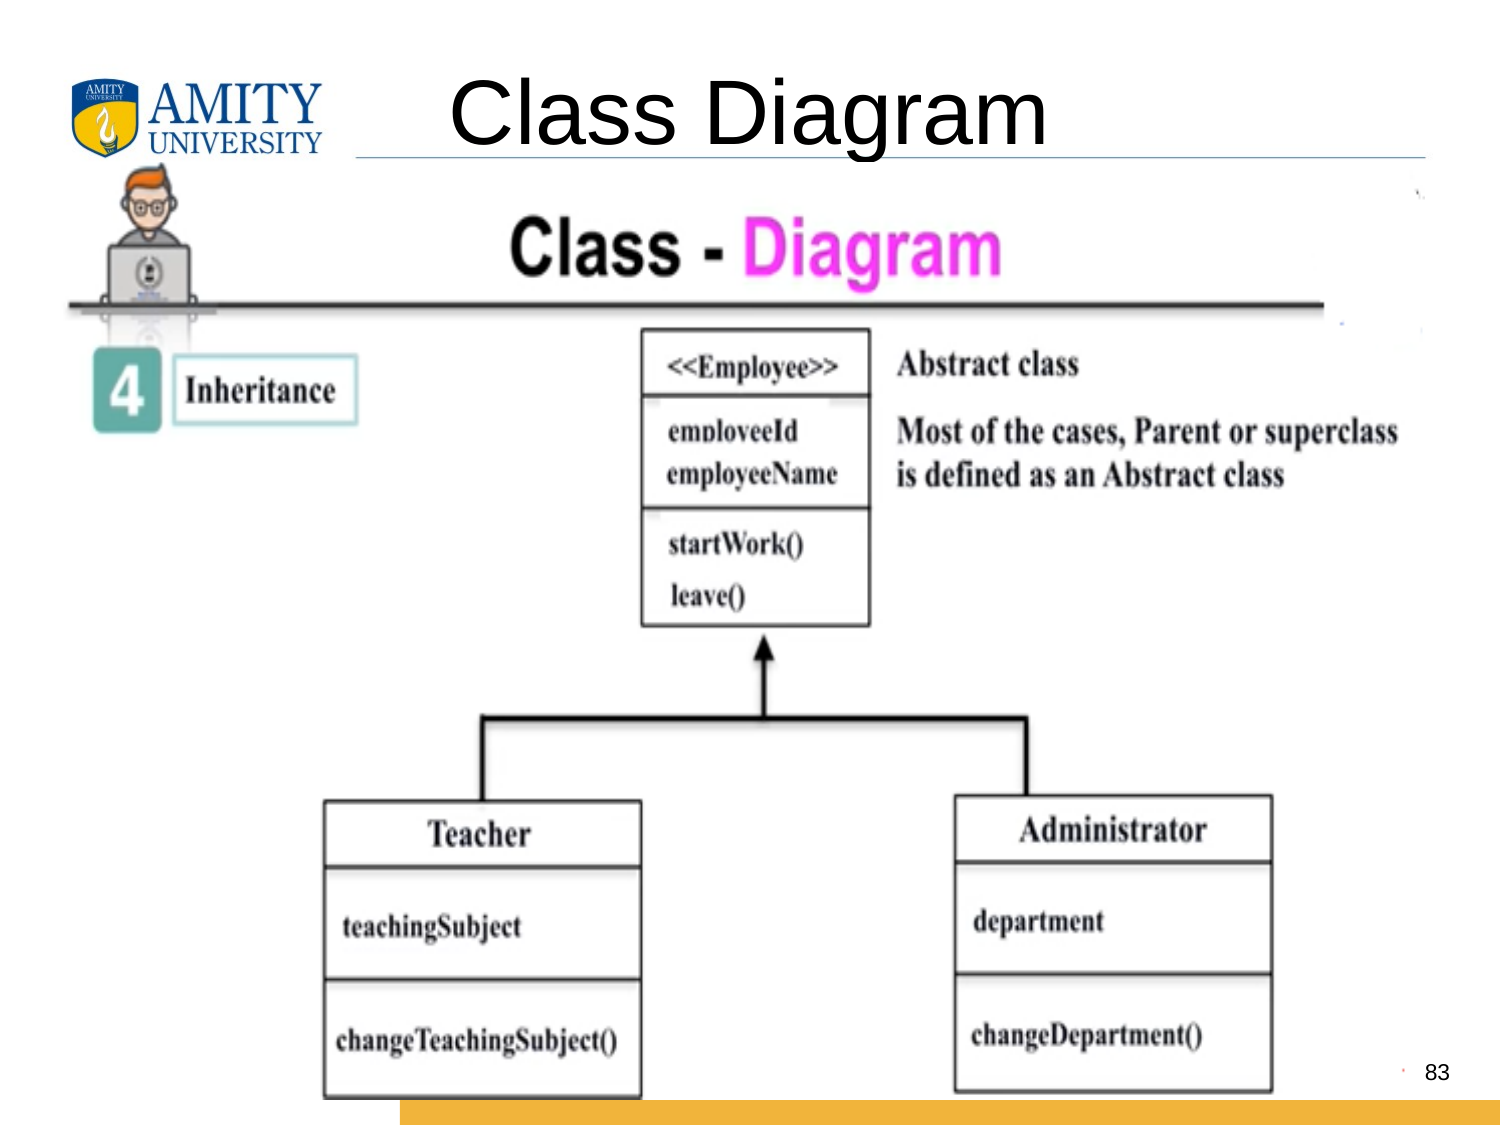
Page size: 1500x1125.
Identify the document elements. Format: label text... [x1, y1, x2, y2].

picture [0, 0, 1500, 1101]
slide_number 83 [1115, 1049, 1466, 1125]
title Class Diagram [75, 45, 1425, 162]
